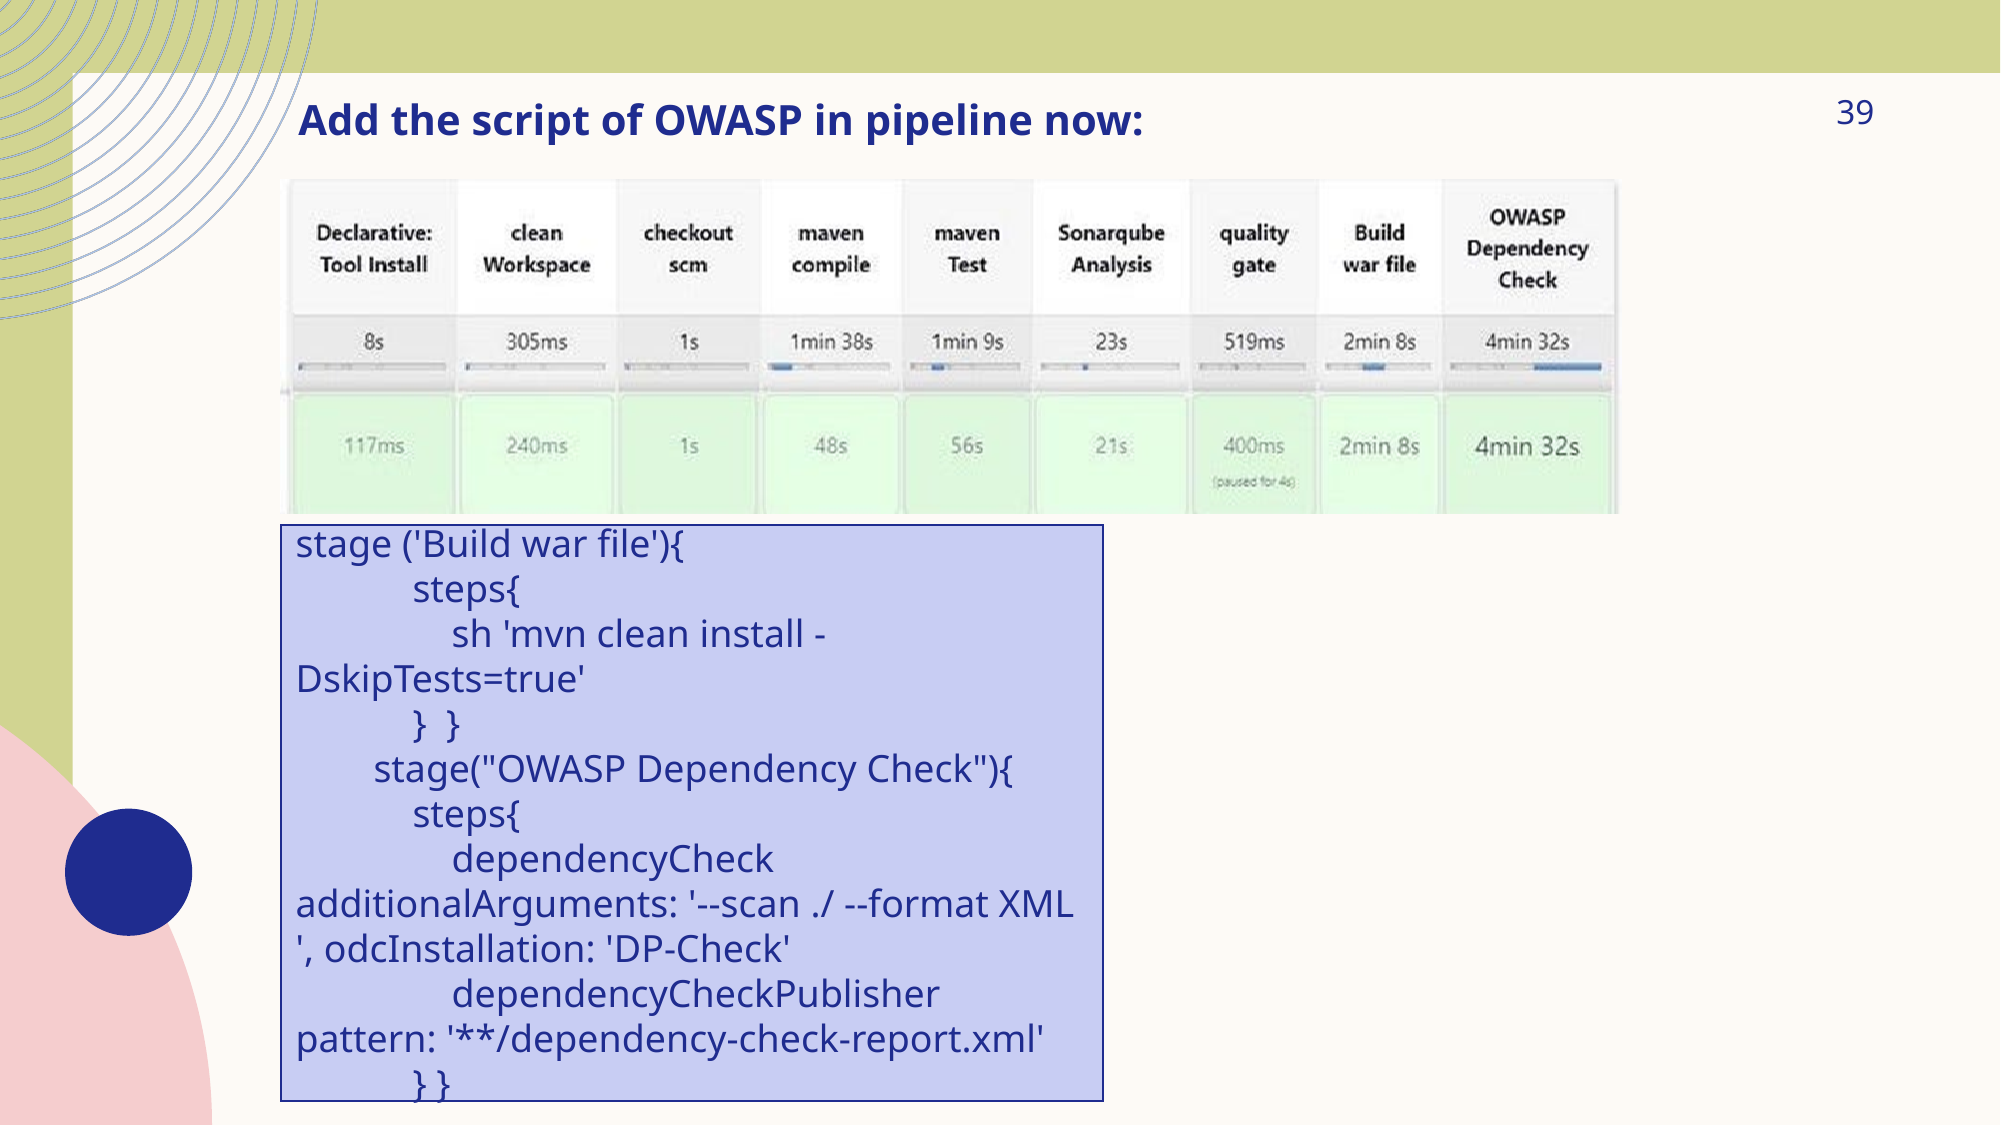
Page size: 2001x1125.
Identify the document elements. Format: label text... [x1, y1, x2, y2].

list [280, 179, 1621, 514]
picture [0, 0, 2001, 785]
text_box Add the script of OWASP in pipeline now: [283, 86, 1284, 152]
slide_number 39 [1712, 75, 1875, 153]
text_box stage ('Build war file'){ steps{ sh 'mvn clean install -DskipTests=true' } } stage("OWASP Dependency Check"){ steps{ dependencyCheck additionalArguments: '--scan ./ --format XML ', odcInstallation: 'DP-Check' dependencyCheckPublisher pattern: '**/dependency-check-report.xml' } } [280, 524, 1104, 1102]
